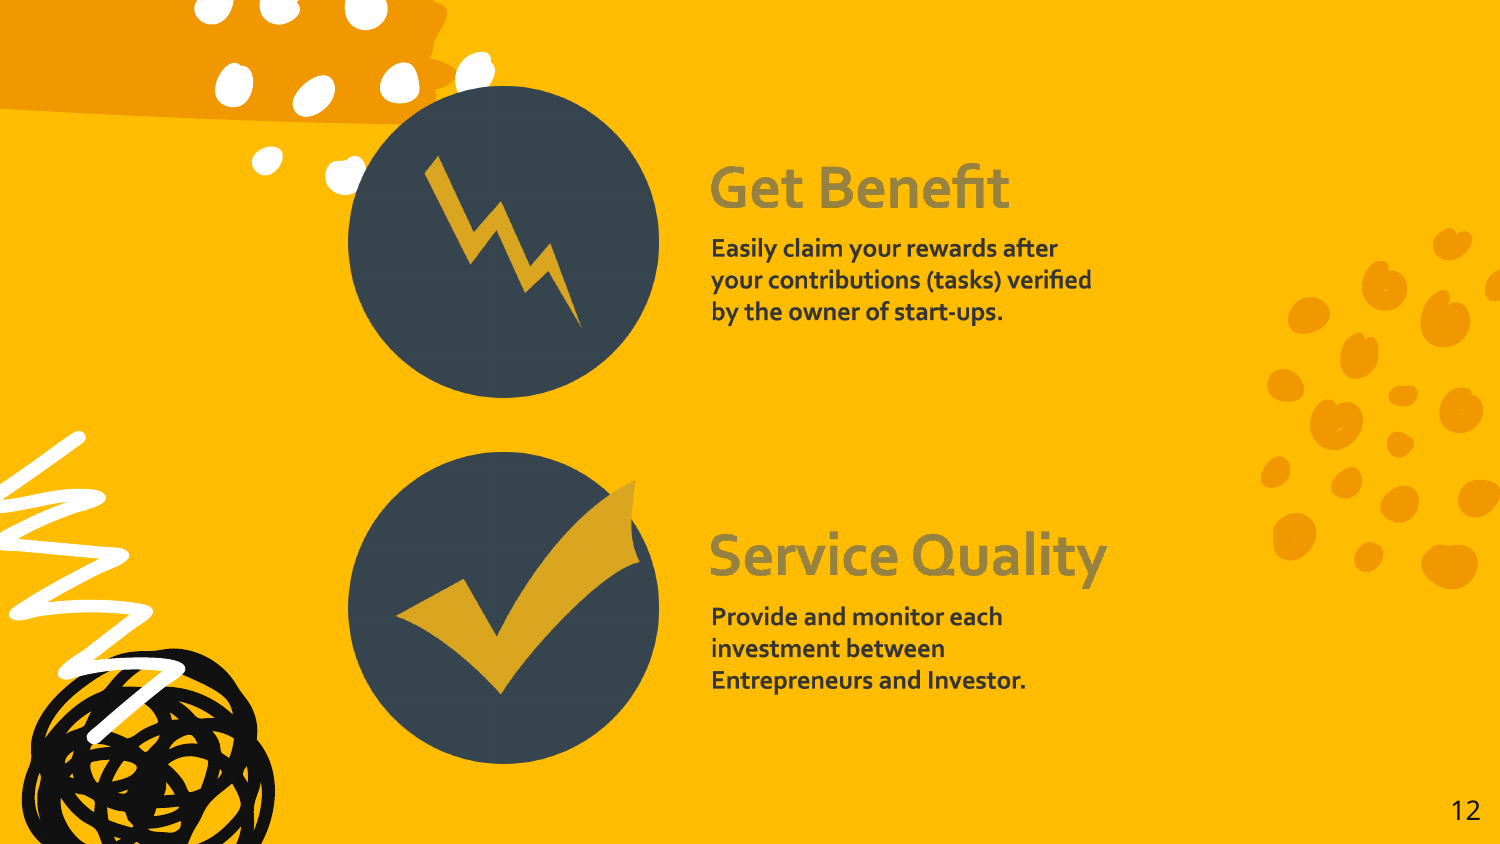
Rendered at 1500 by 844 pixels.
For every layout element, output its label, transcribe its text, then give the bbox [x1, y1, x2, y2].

picture [306, 51, 1194, 798]
slide_number 12 [1391, 779, 1482, 844]
